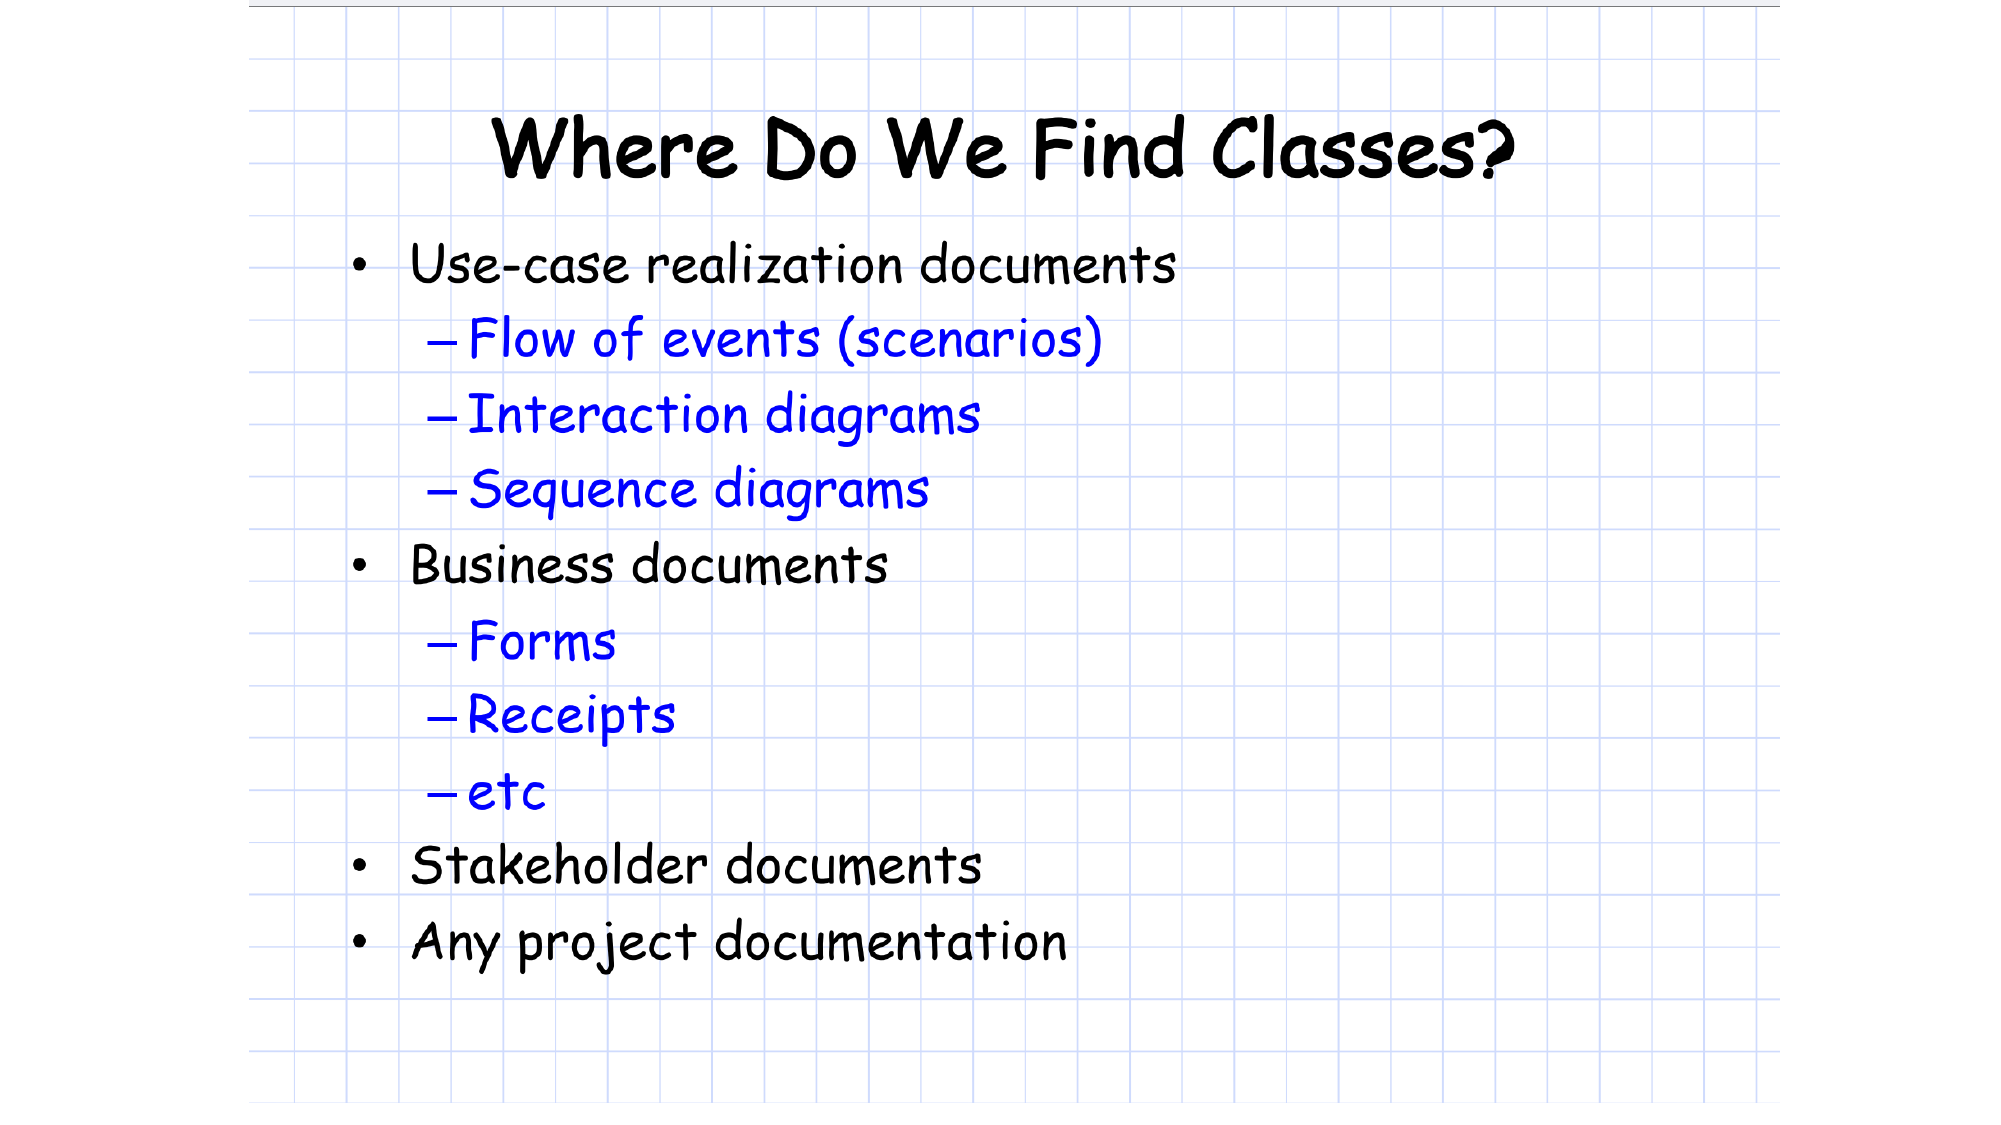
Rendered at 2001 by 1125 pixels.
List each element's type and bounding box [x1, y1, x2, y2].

picture [249, 0, 1780, 1104]
